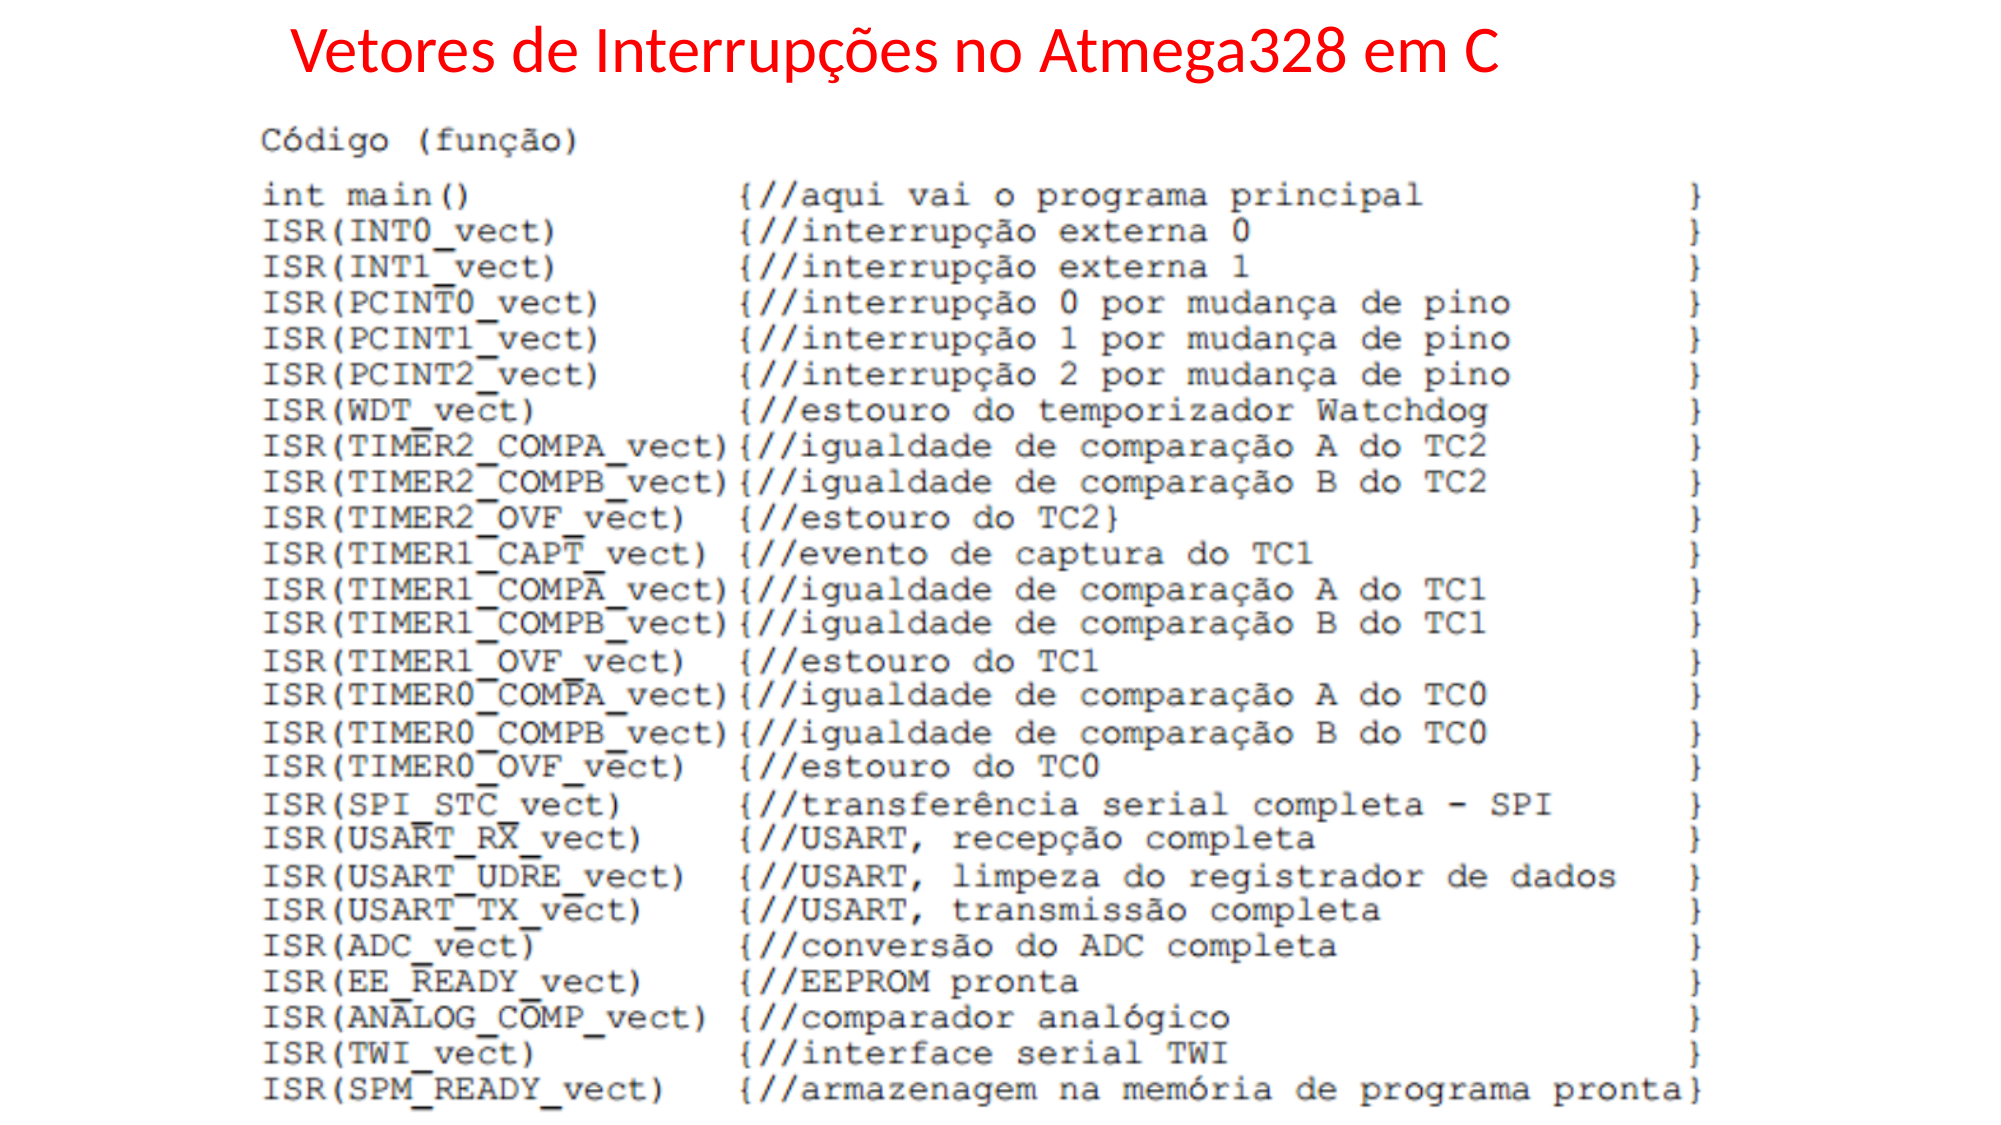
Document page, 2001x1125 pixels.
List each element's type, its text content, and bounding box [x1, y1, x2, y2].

picture [249, 114, 1751, 1125]
text_box Vetores de Interrupções no Atmega328 em C [275, 0, 1642, 94]
